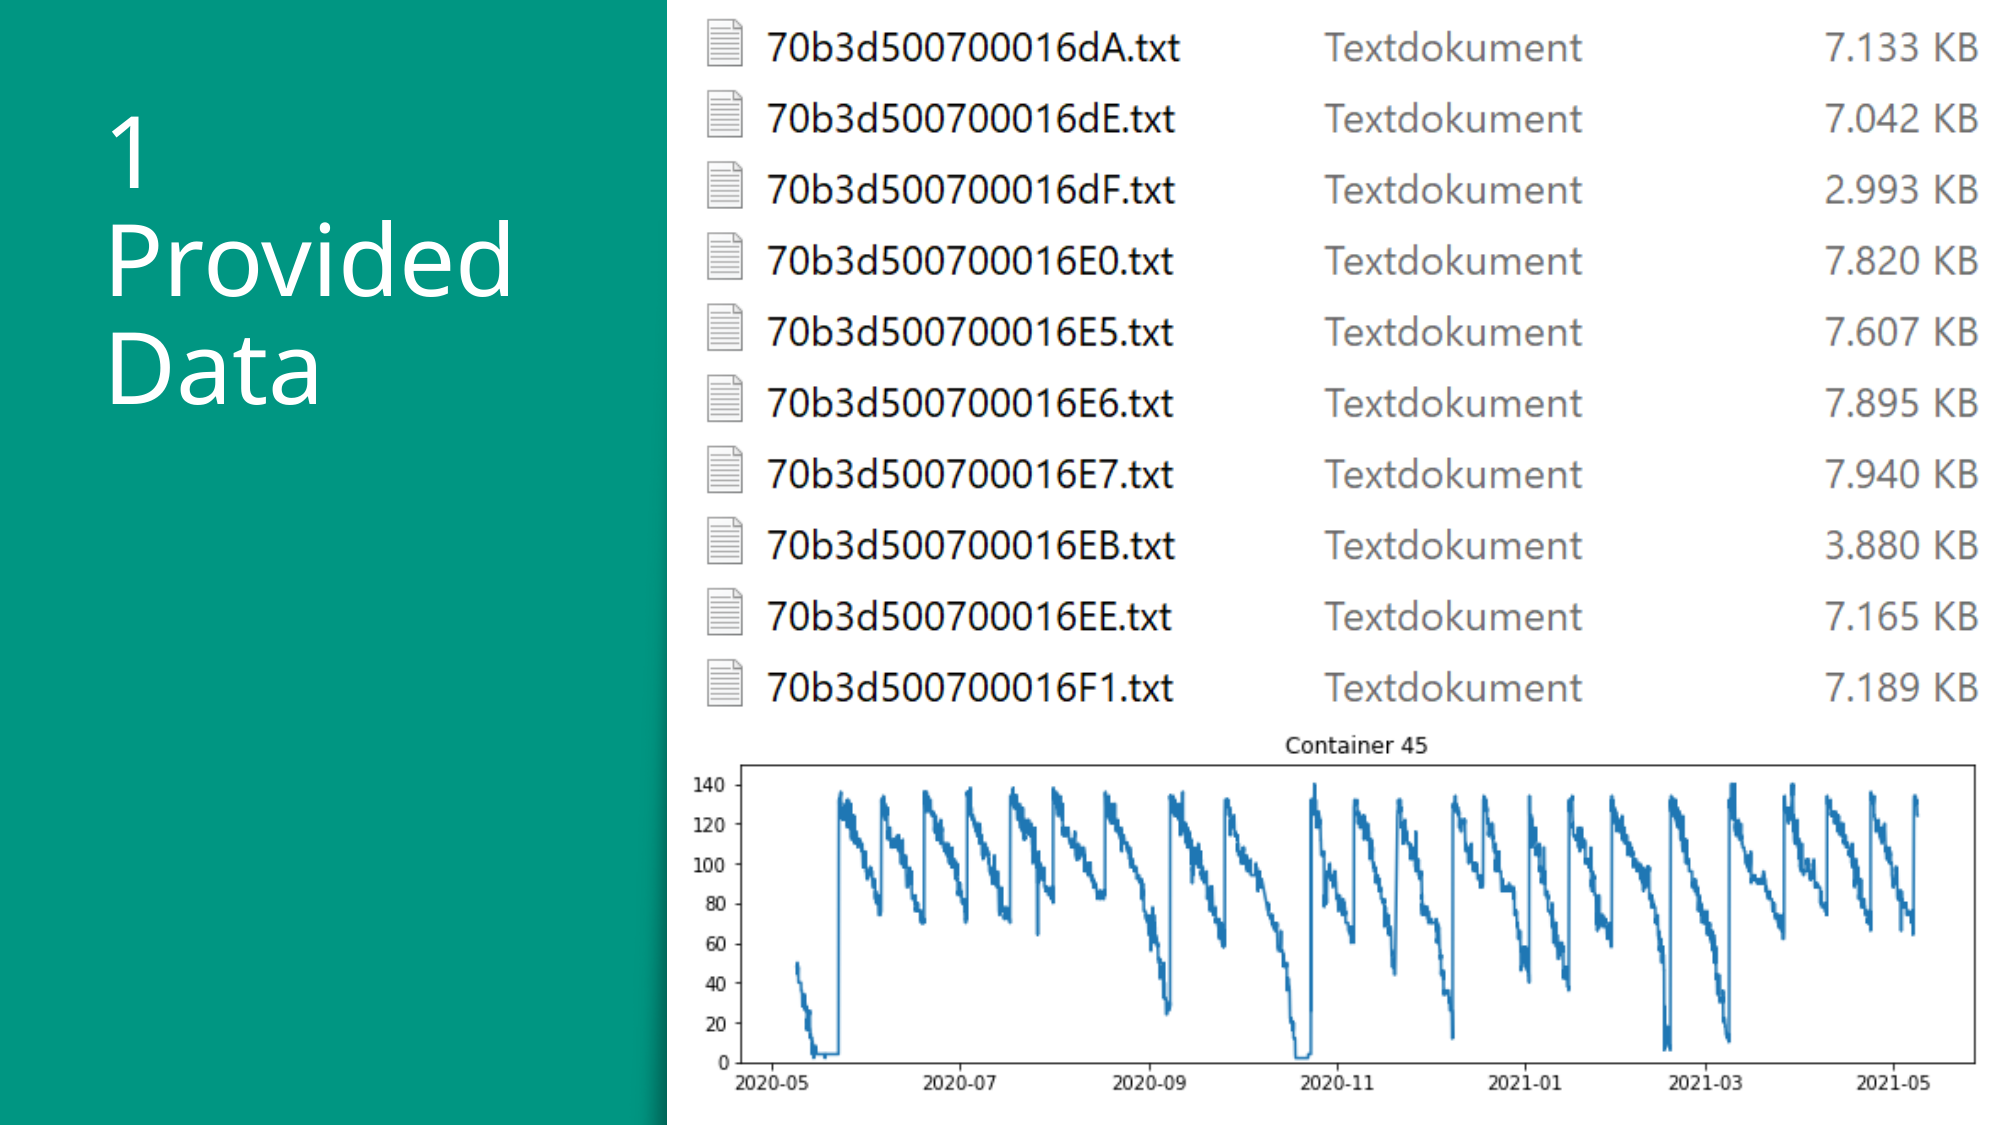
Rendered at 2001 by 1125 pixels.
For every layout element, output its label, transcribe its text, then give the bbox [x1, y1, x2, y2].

title 1 Provided Data [103, 102, 617, 348]
picture [602, 0, 2000, 1125]
